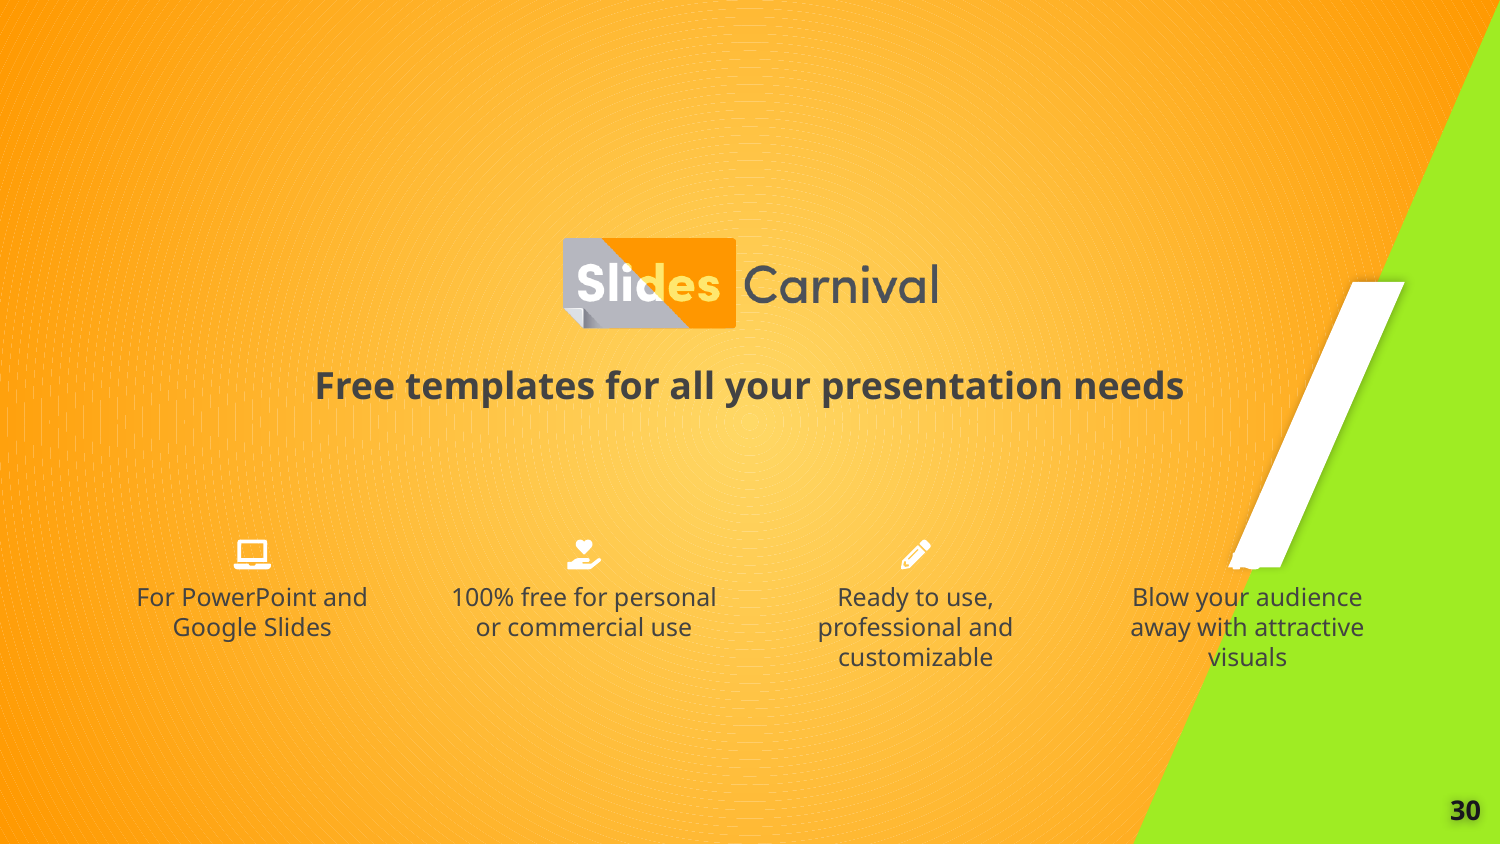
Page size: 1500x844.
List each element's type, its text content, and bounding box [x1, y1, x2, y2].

slide_number ‹#› [1391, 779, 1482, 844]
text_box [113, 539, 1387, 687]
picture [561, 237, 939, 329]
text_box Free templates for all your presentation needs [181, 362, 1319, 407]
